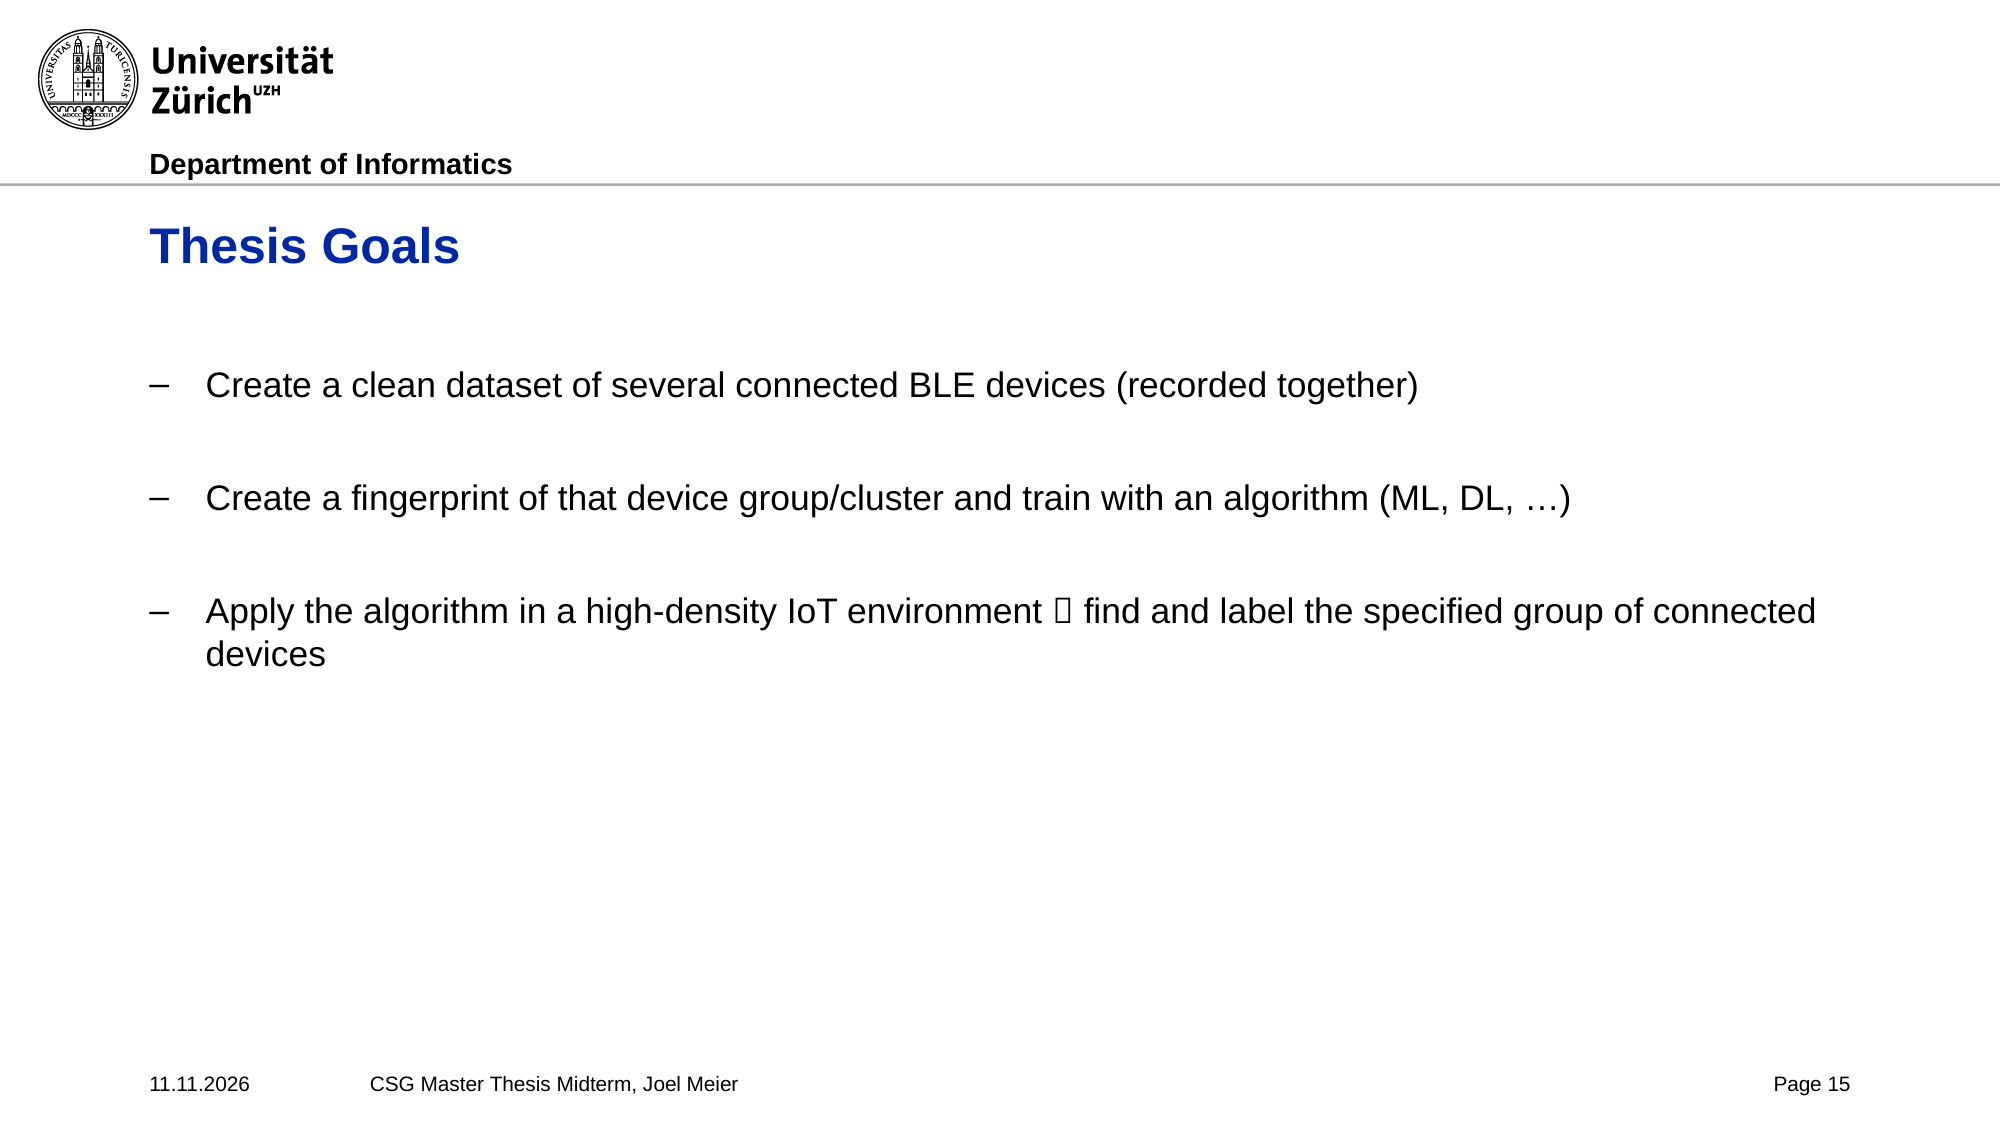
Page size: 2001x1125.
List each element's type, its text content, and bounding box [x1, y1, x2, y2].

title Thesis Goals [149, 208, 1851, 338]
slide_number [149, 1070, 354, 1106]
slide_number Page 15 [1714, 1070, 1851, 1106]
footer CSG Master Thesis Midterm, Joel Meier [369, 1070, 1520, 1106]
picture [32, 23, 339, 136]
list Create a clean dataset of several connected BLE devices (recorded together) Create a fingerprint of that device group/cluster and train with an algorithm (ML, DL, …) Apply the algorithm in a high-density IoT environment  find and label the specified group of connected devices [149, 361, 1851, 1000]
